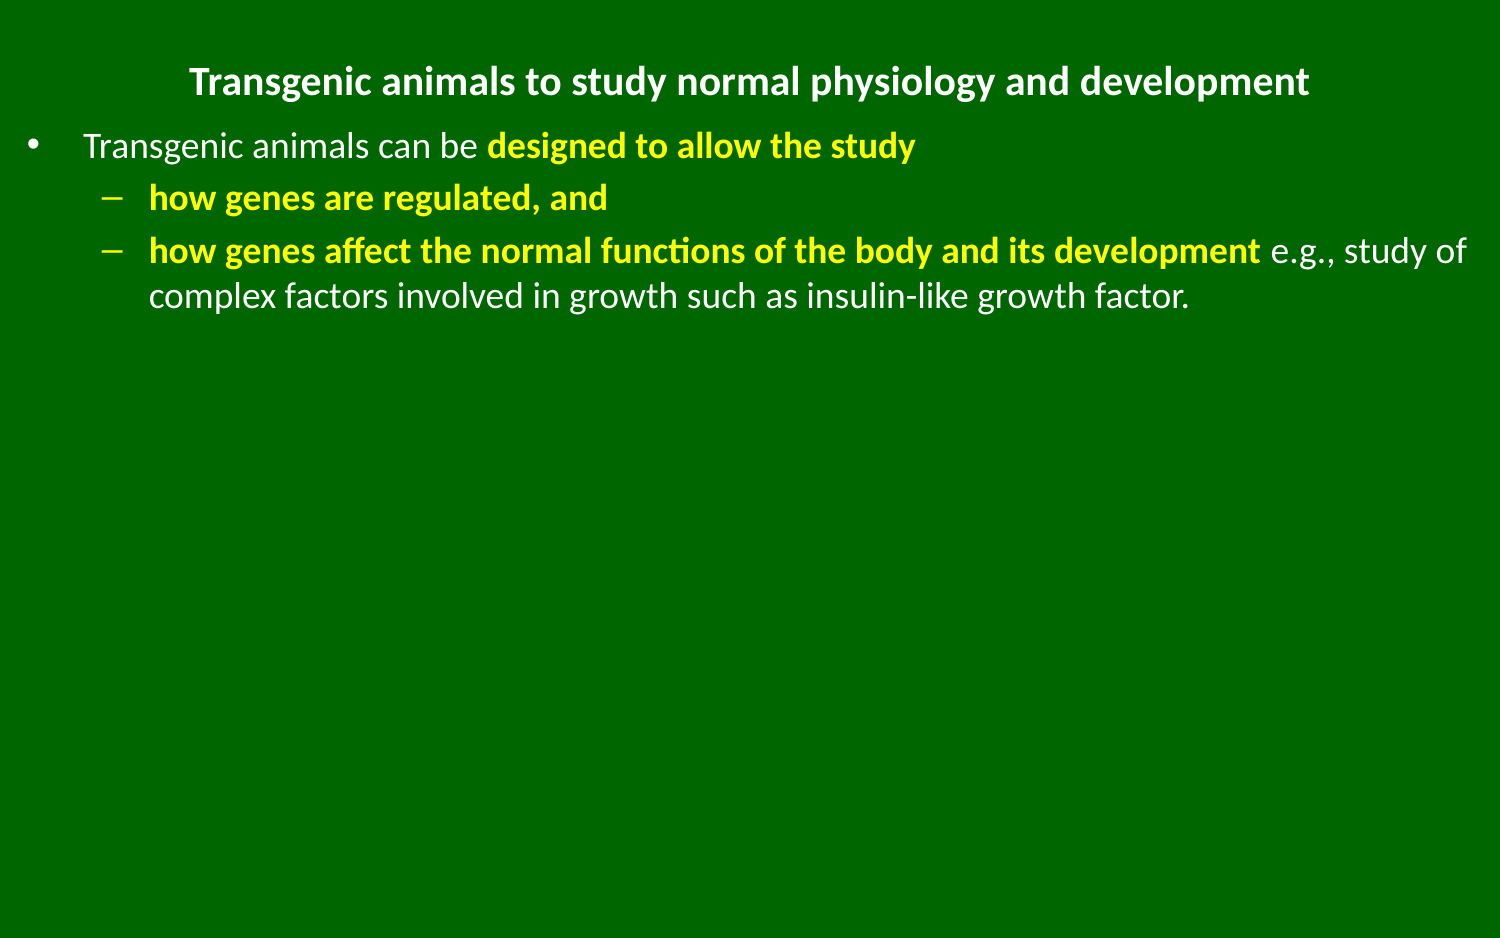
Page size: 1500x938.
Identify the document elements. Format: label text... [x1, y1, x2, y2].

title Transgenic animals to study normal physiology and development [75, 8, 1425, 113]
list Transgenic animals can be designed to allow the study how genes are regulated, and how genes affect the normal functions of the body and its development e.g., study of complex factors involved in growth such as insulin-like growth factor. [11, 113, 1483, 833]
